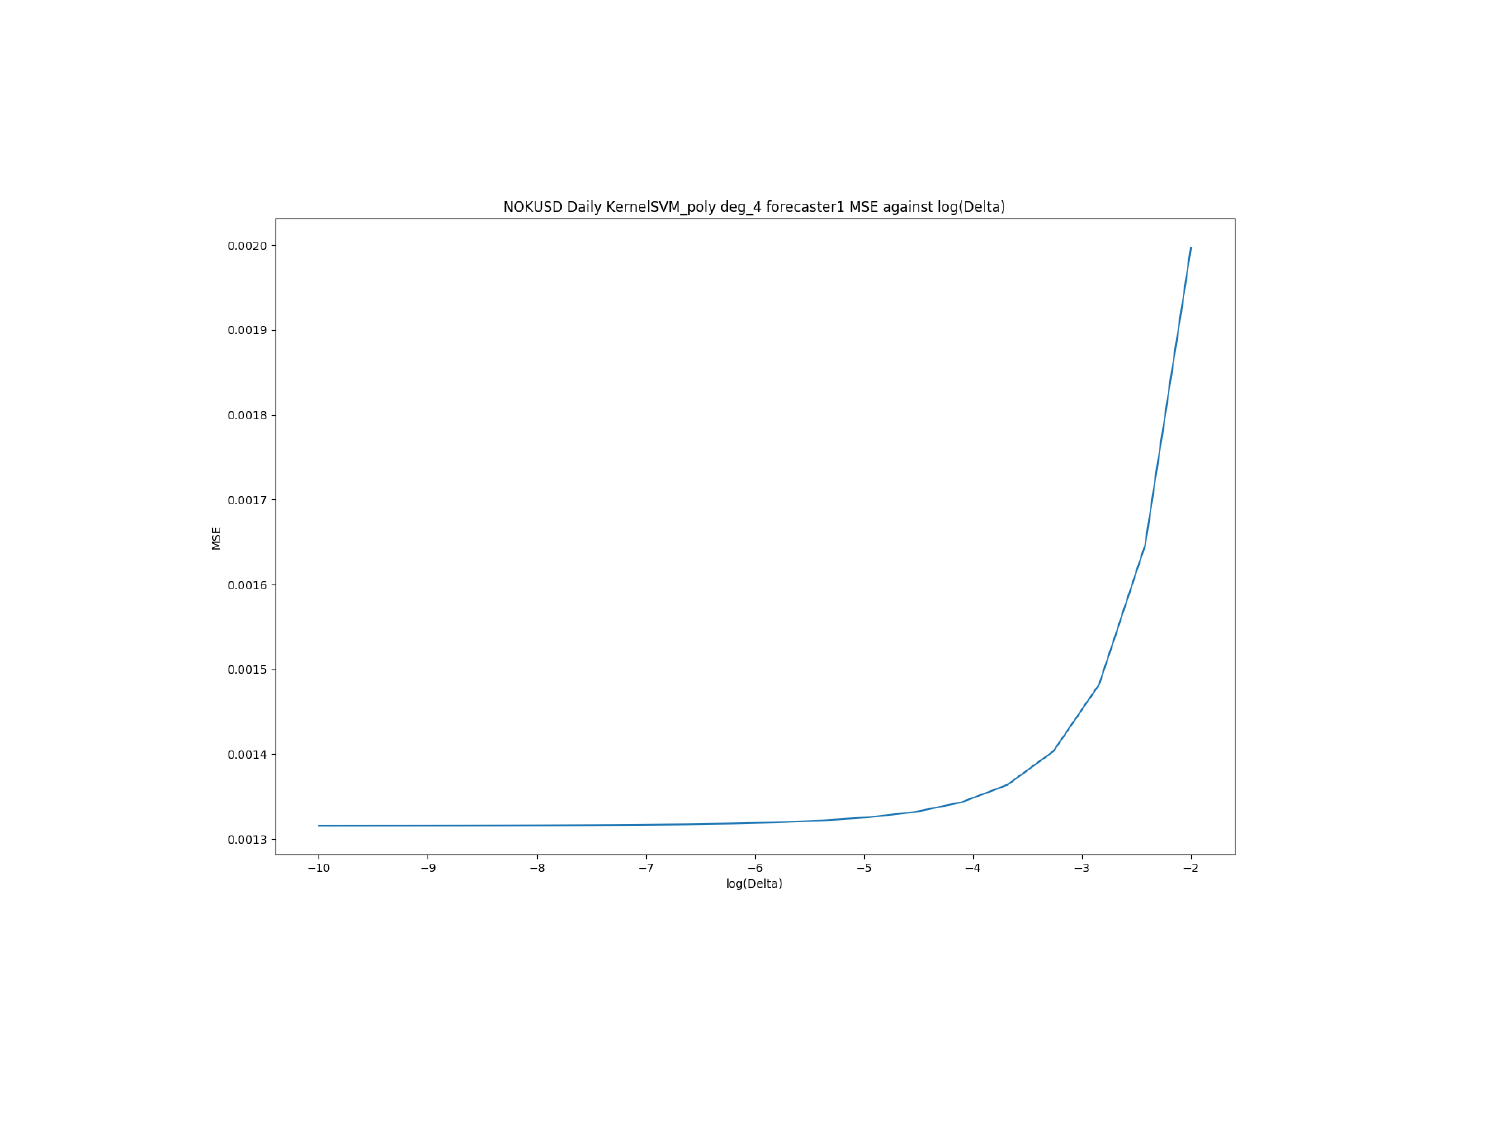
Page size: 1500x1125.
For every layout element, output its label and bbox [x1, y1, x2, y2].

picture [119, 119, 1358, 946]
